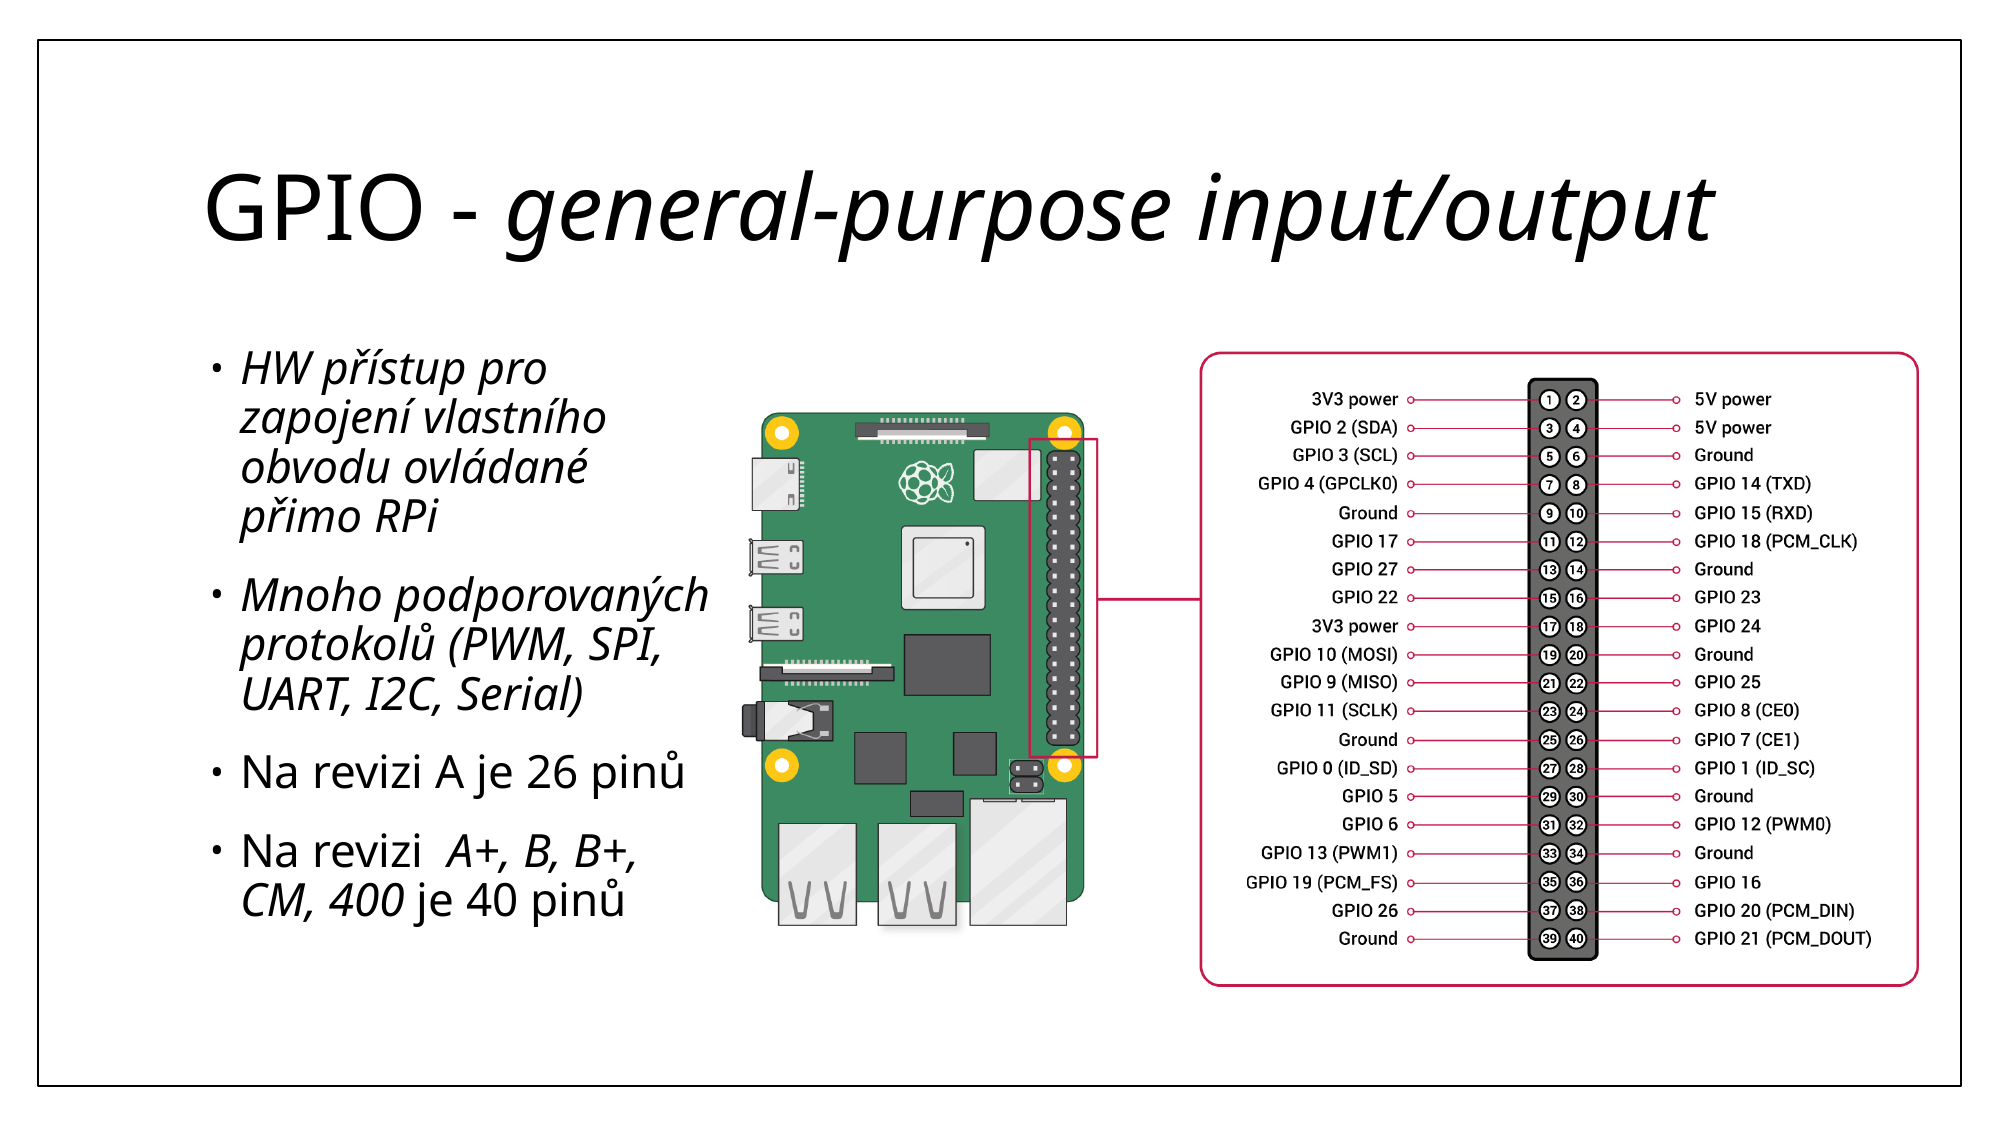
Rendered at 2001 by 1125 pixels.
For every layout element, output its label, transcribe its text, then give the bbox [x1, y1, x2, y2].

picture [726, 286, 1944, 1052]
list HW přístup pro zapojení vlastního obvodu ovládané přimo RPi Mnoho podporovaných protokolů (PWM, SPI, UART, I2C, Serial) Na revizi A je 26 pinů Na revizi A+, B, B+, CM, 400 je 40 pinů [187, 337, 720, 1000]
title GPIO - general-purpose input/output [187, 99, 1808, 323]
